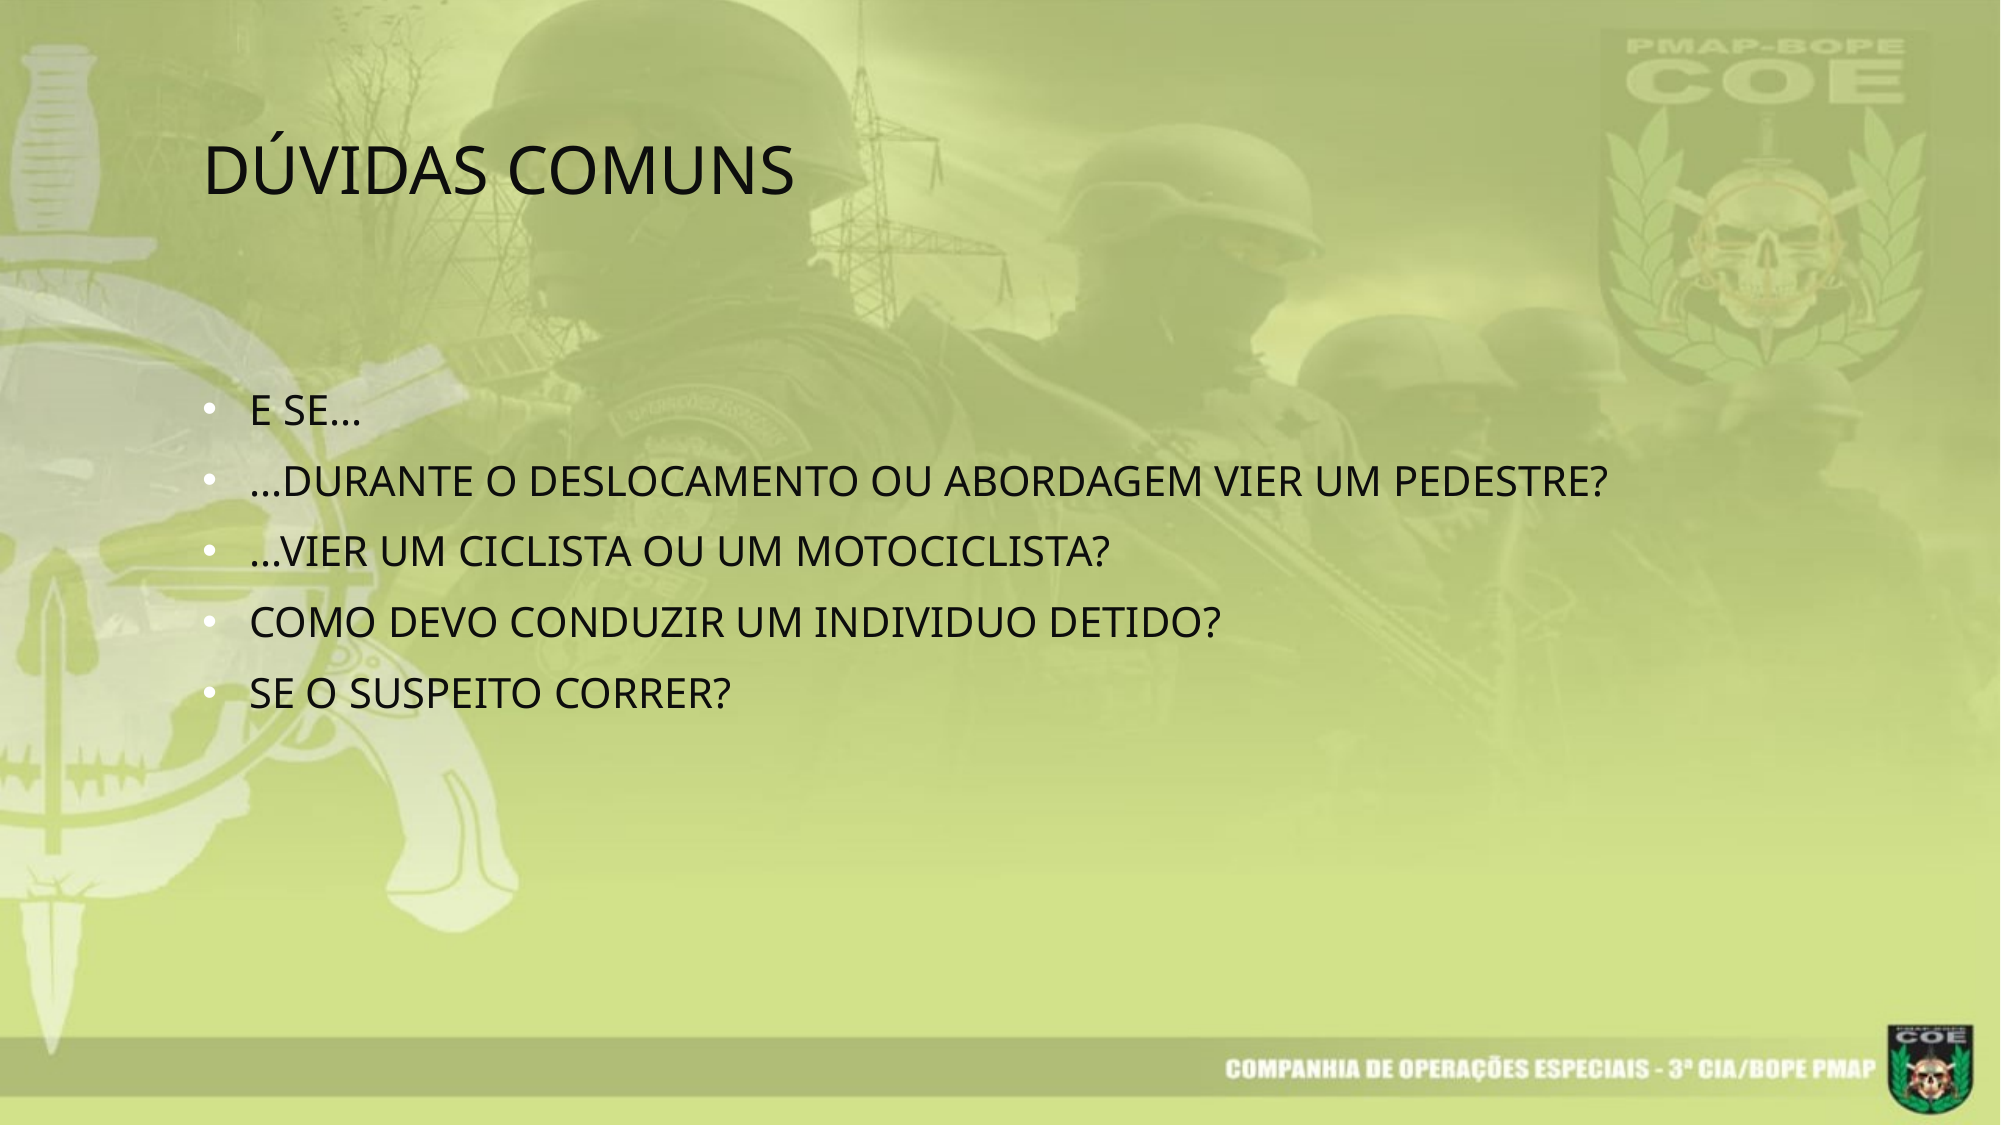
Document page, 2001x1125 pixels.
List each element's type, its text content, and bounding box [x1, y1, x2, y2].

title Dúvidas comuns [187, 99, 1813, 221]
picture [0, 0, 2001, 1125]
list E se... ...Durante o deslocamento ou abordagem vier um pedestre? ...Vier um ciclista ou um motociclista? Como devo conduzir um individuo detido? Se o suspeito correr? [187, 221, 1813, 950]
